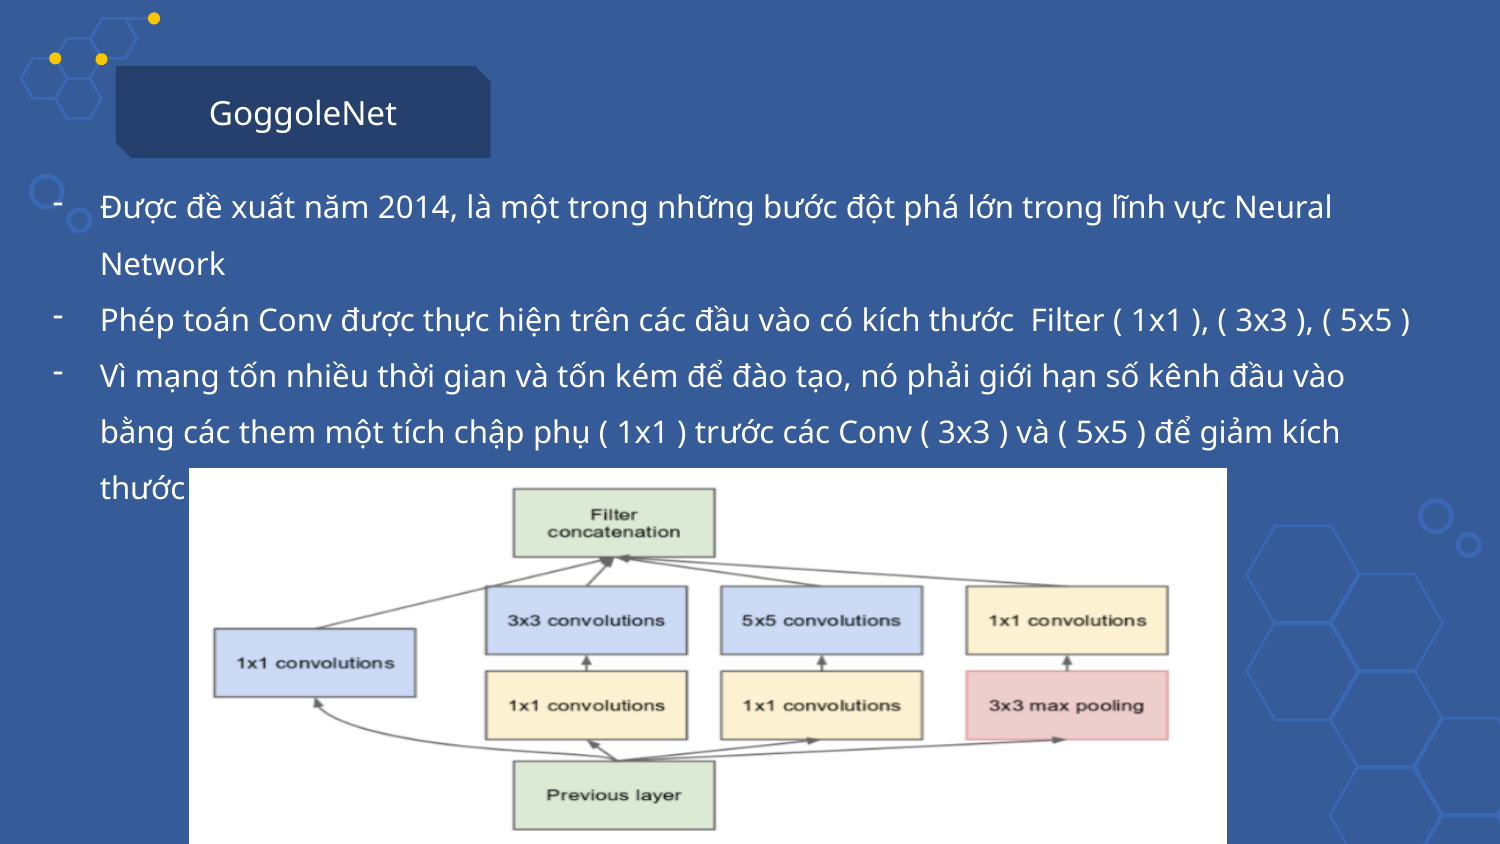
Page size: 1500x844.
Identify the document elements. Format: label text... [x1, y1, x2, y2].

text_box GoggoleNet [115, 66, 491, 153]
picture [188, 467, 1227, 844]
text_box Được đề xuất năm 2014, là một trong những bước đột phá lớn trong lĩnh vực Neural Network Phép toán Conv được thực hiện trên các đầu vào có kích thước Filter ( 1x1 ), ( 3x3 ), ( 5x5 ) Vì mạng tốn nhiều thời gian và tốn kém để đào tạo, nó phải giới hạn số kênh đầu vào bằng các them một tích chập phụ ( 1x1 ) trước các Conv ( 3x3 ) và ( 5x5 ) để giảm kích thước của mạng và thực hiện phép tính nhanh hơn [37, 153, 1431, 530]
